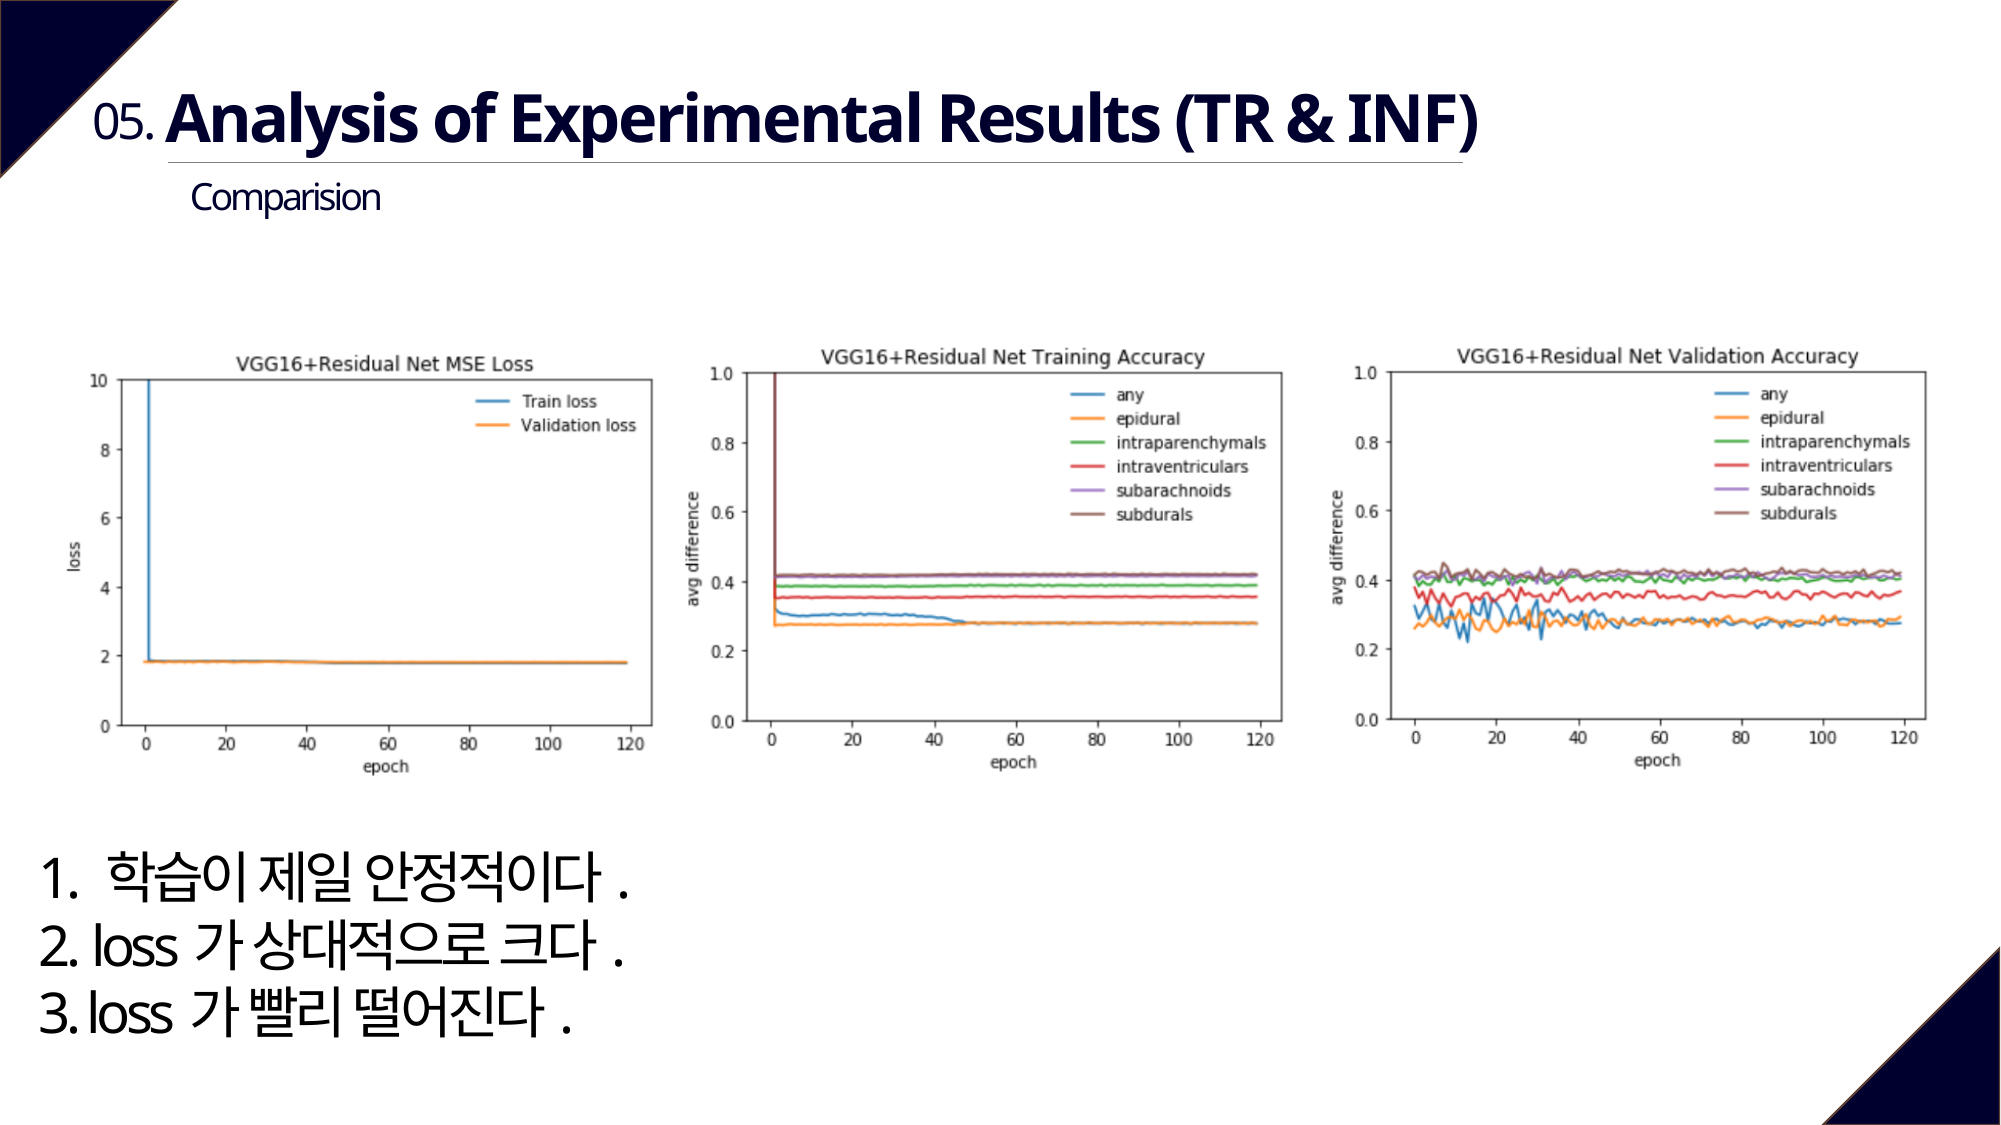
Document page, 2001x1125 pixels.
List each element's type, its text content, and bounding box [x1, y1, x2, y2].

text_box Comparision [175, 165, 398, 225]
picture [56, 341, 1307, 787]
text_box 1. 학습이 제일 안정적이다. 2. loss가 상대적으로 크다. 3. loss가 빨리 떨어진다. [23, 835, 1990, 1053]
picture [1317, 329, 1954, 786]
text_box 05. [77, 81, 172, 157]
text_box Analysis of Experimental Results (TR & INF) [150, 68, 1495, 164]
